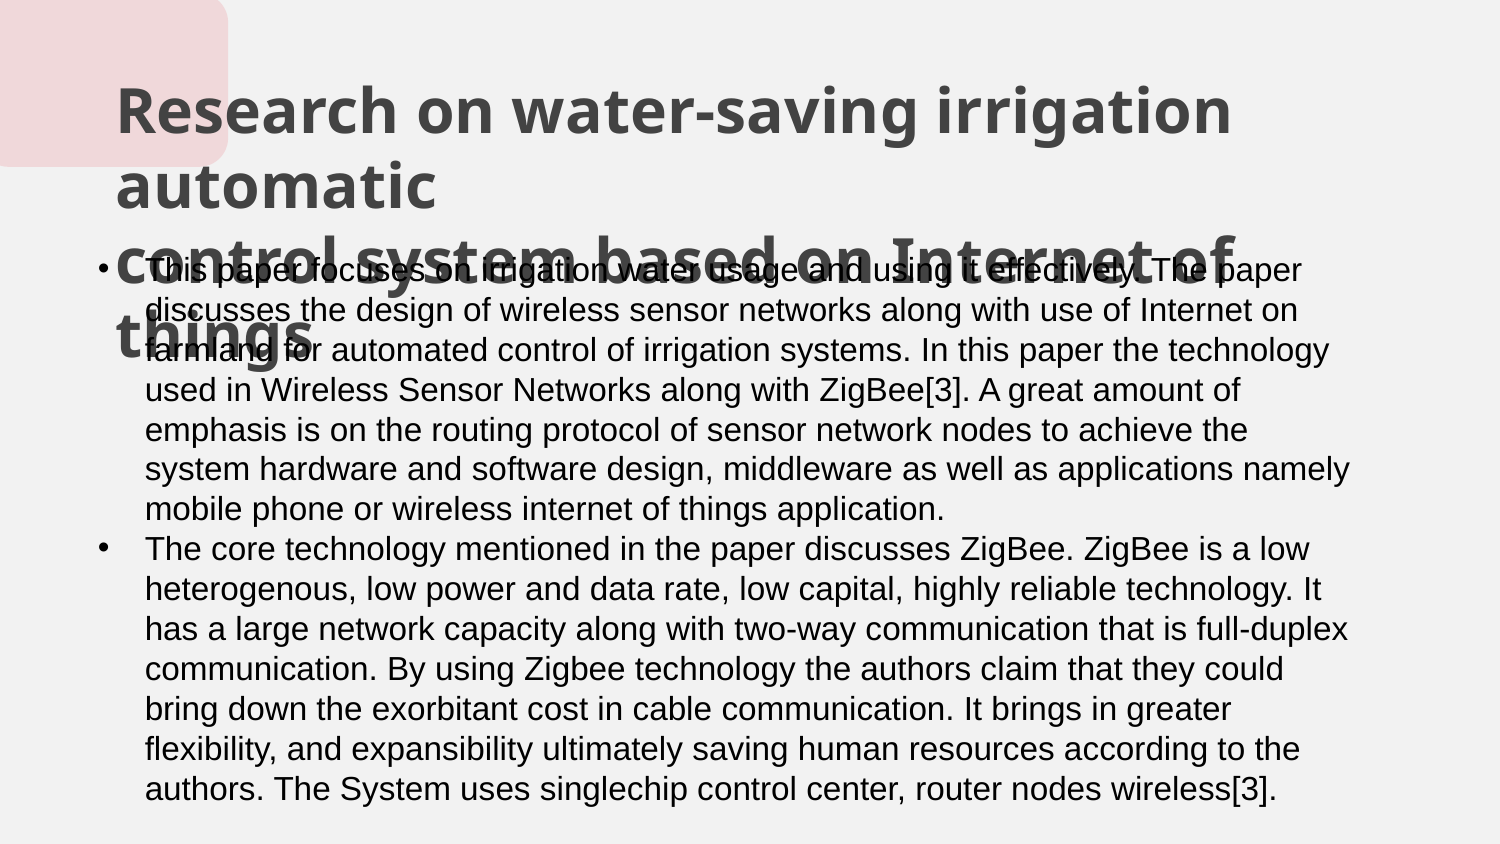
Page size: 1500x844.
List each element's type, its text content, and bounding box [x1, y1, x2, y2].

title Research on water-saving irrigation automatic control system based on Internet of things [100, 55, 1418, 210]
text_box This paper focuses on irrigation water usage and using it effectively. The paper discusses the design of wireless sensor networks along with use of Internet on farmland for automated control of irrigation systems. In this paper the technology used in Wireless Sensor Networks along with ZigBee[3]. A great amount of emphasis is on the routing protocol of sensor network nodes to achieve the system hardware and software design, middleware as well as applications namely mobile phone or wireless internet of things application. The core technology mentioned in the paper discusses ZigBee. ZigBee is a low heterogenous, low power and data rate, low capital, highly reliable technology. It has a large network capacity along with two-way communication that is full-duplex communication. By using Zigbee technology the authors claim that they could bring down the exorbitant cost in cable communication. It brings in greater flexibility, and expansibility ultimately saving human resources according to the authors. The System uses singlechip control center, router nodes wireless[3]. [83, 240, 1371, 815]
